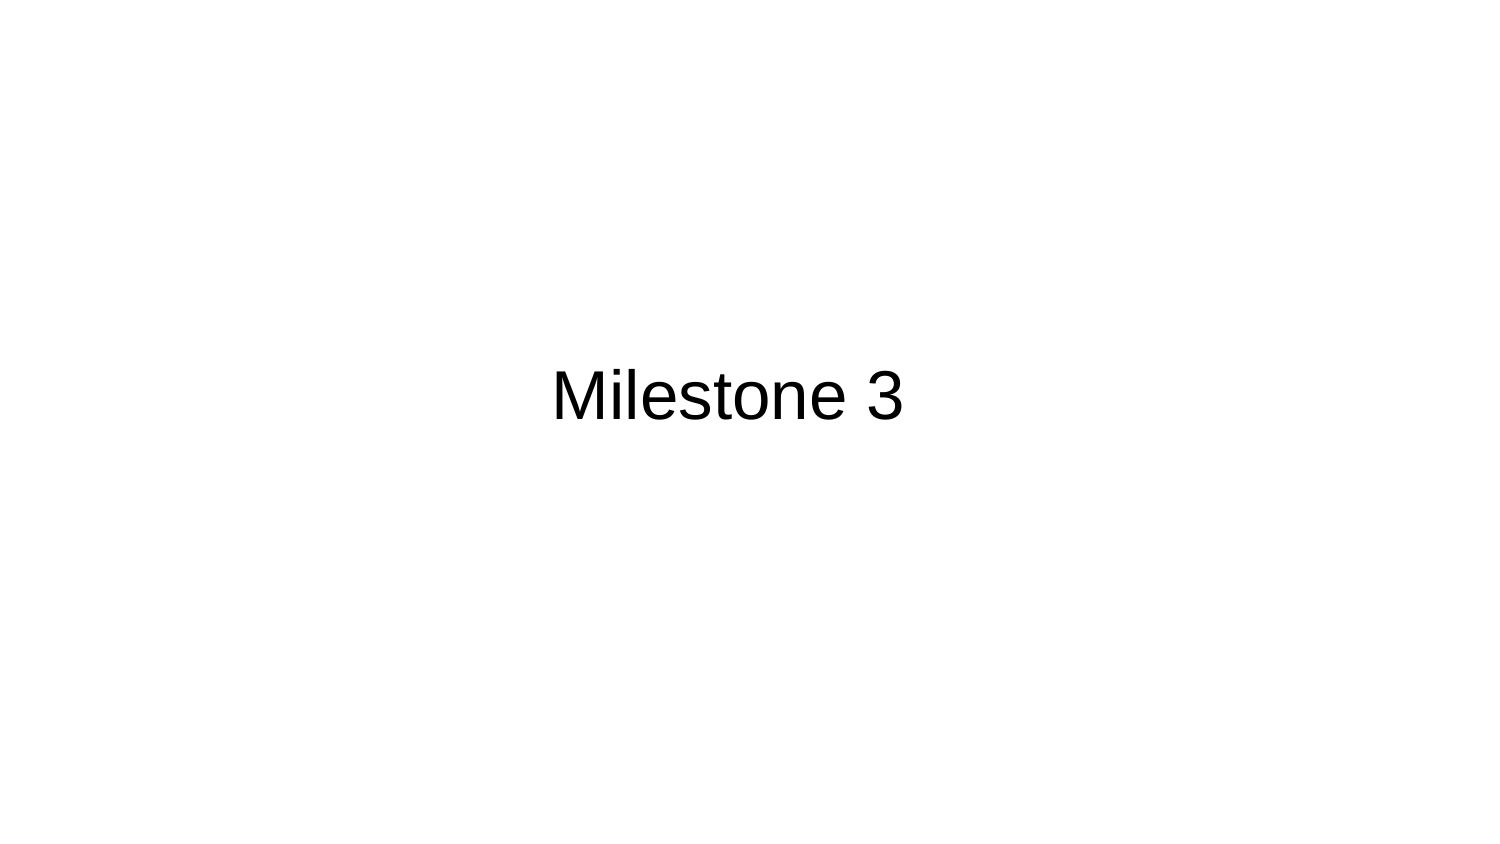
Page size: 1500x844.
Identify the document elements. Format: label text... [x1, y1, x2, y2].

title Milestone 3 [284, 335, 1174, 430]
